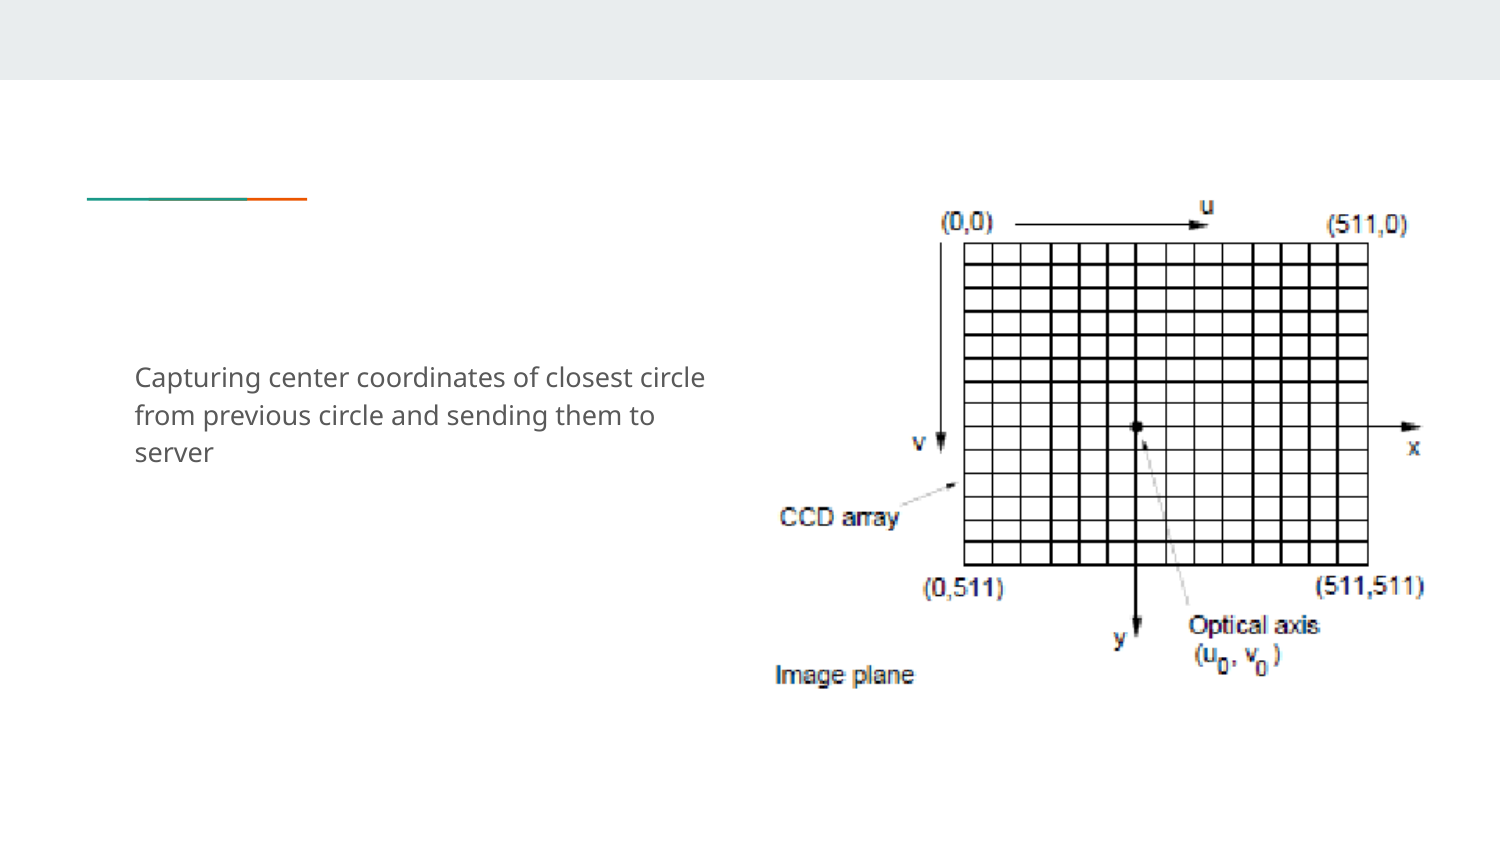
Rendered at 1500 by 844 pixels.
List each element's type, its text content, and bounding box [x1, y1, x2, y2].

picture [762, 152, 1466, 692]
list Capturing center coordinates of closest circle from previous circle and sending them to server [119, 341, 1381, 712]
